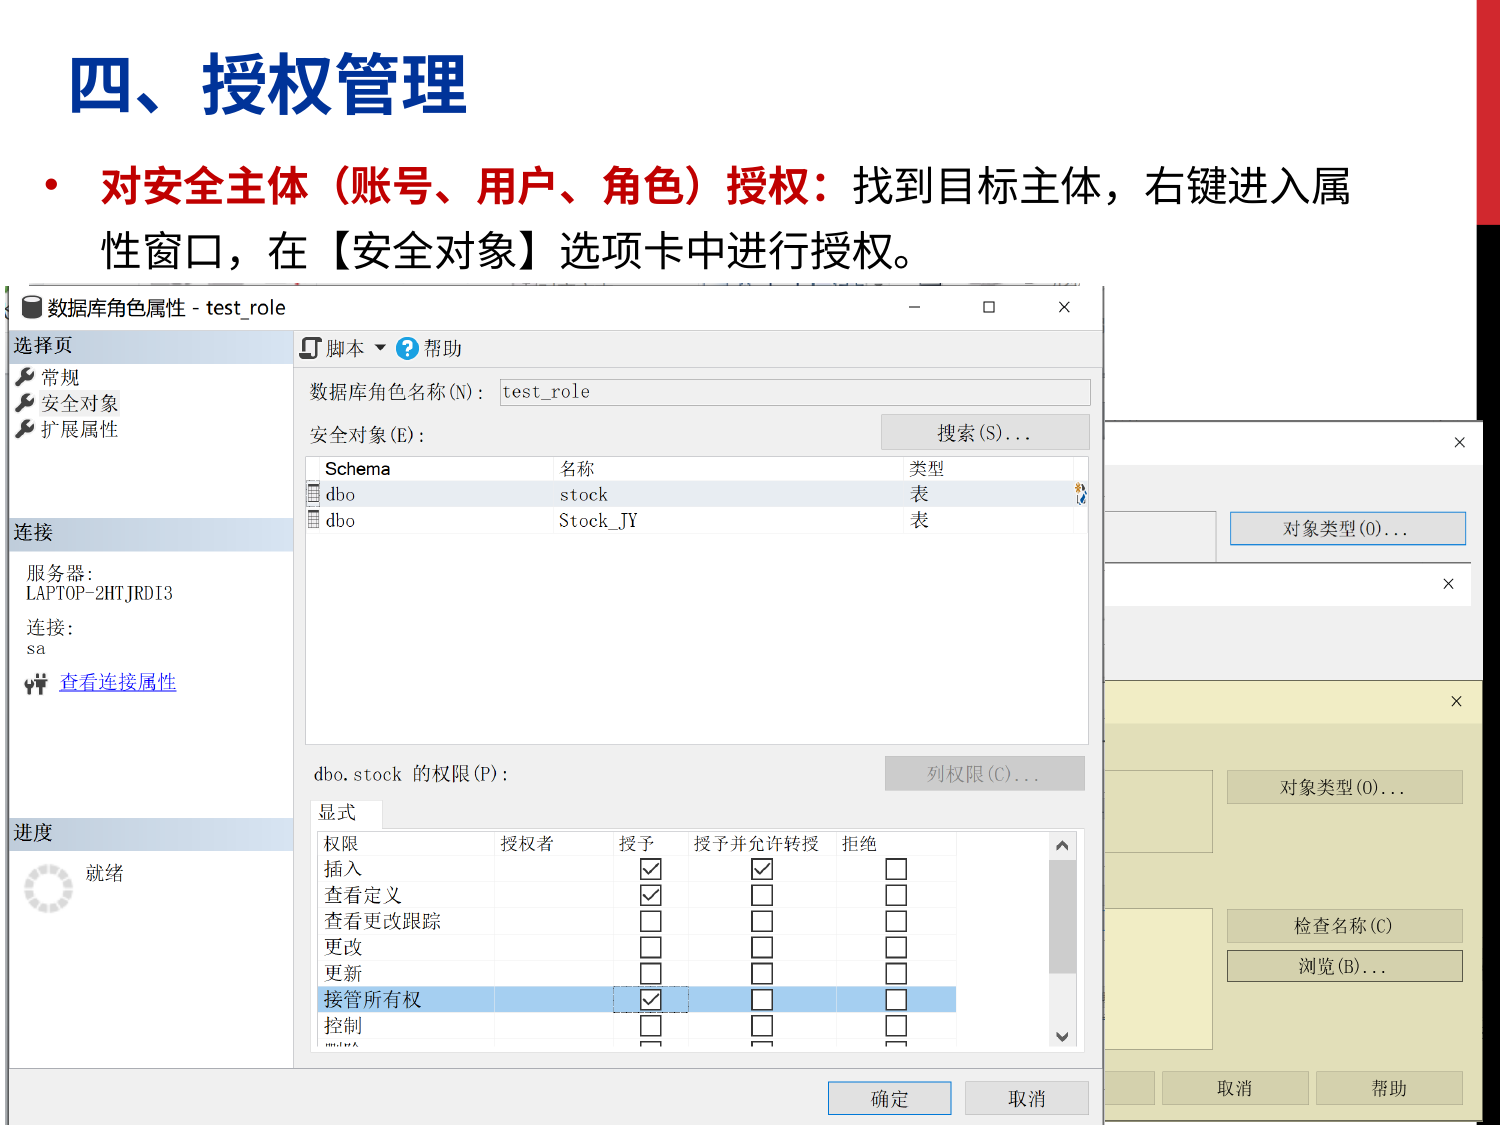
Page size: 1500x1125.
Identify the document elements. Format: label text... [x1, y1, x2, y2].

text_box 对安全主体（账号、用户、角色）授权：找到目标主体，右键进入属性窗口，在【安全对象】选项卡中进行授权。 [29, 137, 1403, 282]
picture [5, 283, 1483, 1125]
text_box 四、授权管理 [53, 0, 1341, 131]
